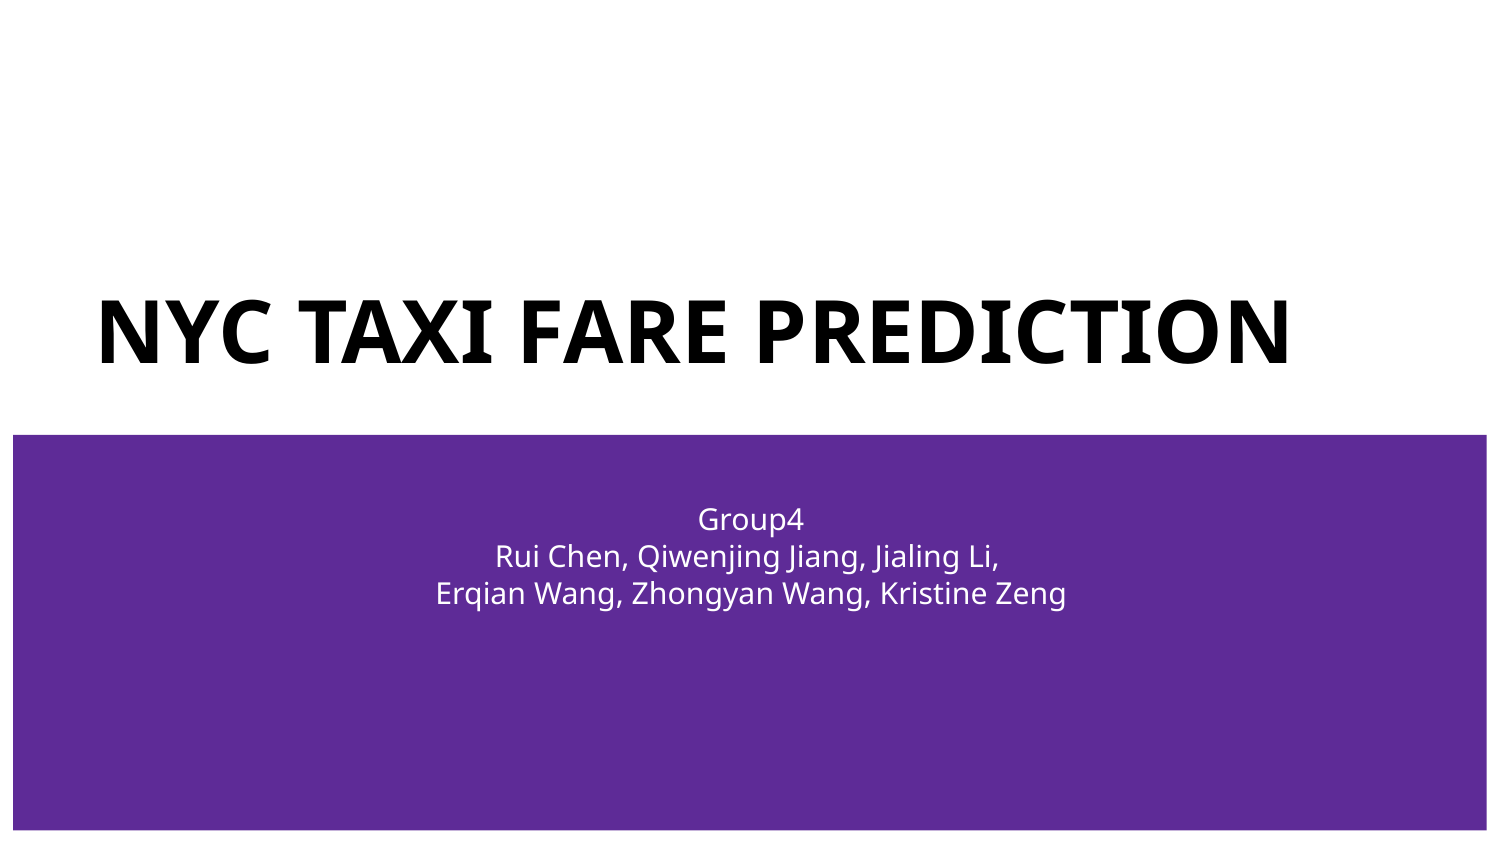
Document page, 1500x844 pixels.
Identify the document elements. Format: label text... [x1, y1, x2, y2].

title NYC TAXI FARE PREDICTION [79, 162, 1423, 405]
subtitle Group4 Rui Chen, Qiwenjing Jiang, Jialing Li, Erqian Wang, Zhongyan Wang, Kristine Zeng [79, 486, 1423, 628]
